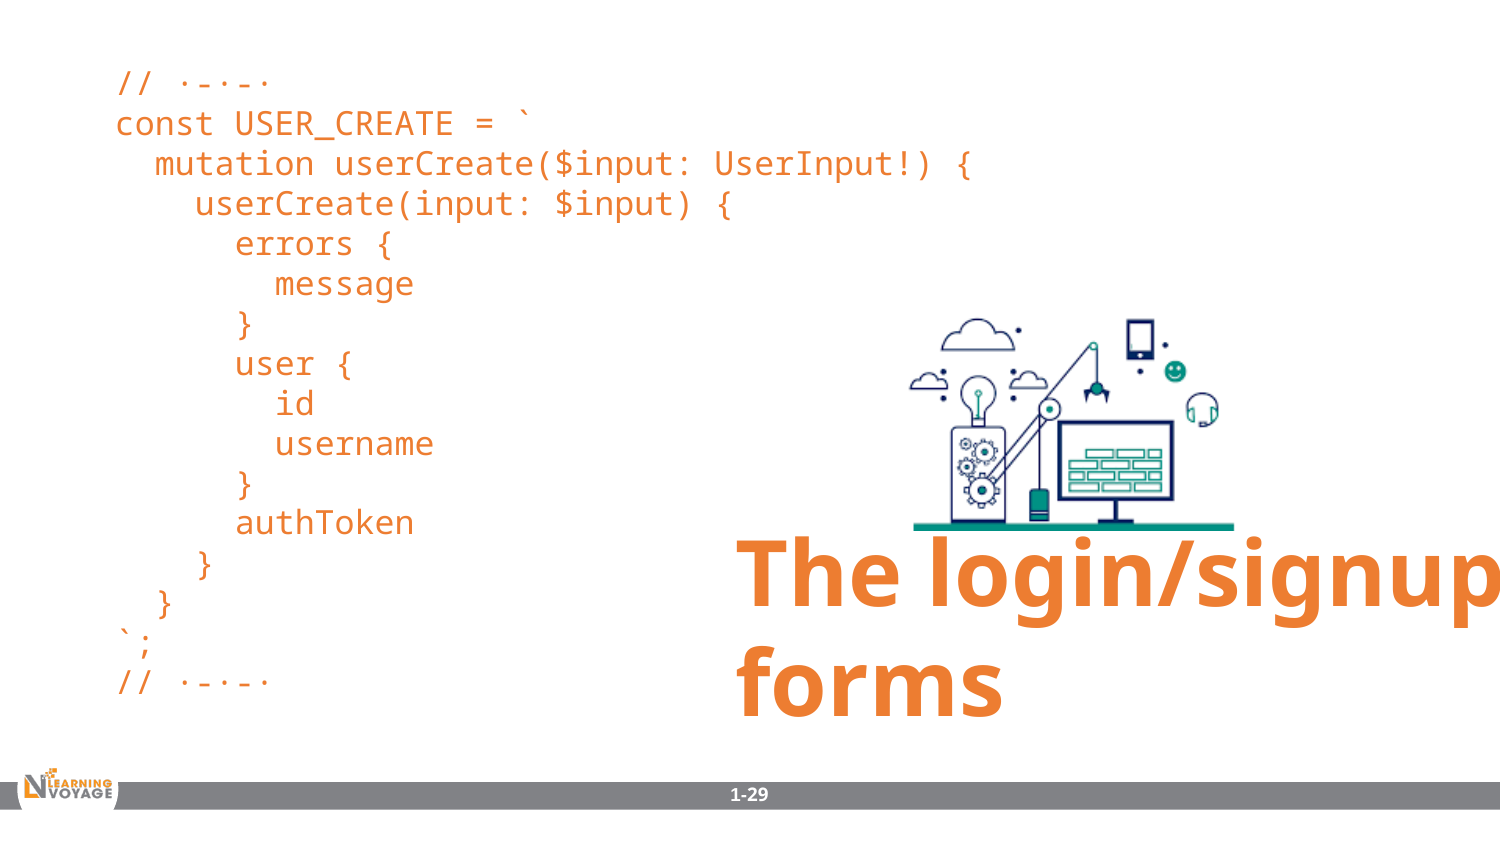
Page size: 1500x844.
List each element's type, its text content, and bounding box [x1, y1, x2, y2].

text_box // ·-·-· const USER_CREATE = ` mutation userCreate($input: UserInput!) { userCreate(input: $input) { errors { message } user { id username } authToken } } `; // ·-·-· [114, 60, 1361, 702]
slide_number 1-29 [692, 770, 784, 821]
picture [0, 706, 144, 844]
text_box The login/signup forms [1361, 567, 1500, 683]
picture [830, 275, 1314, 531]
